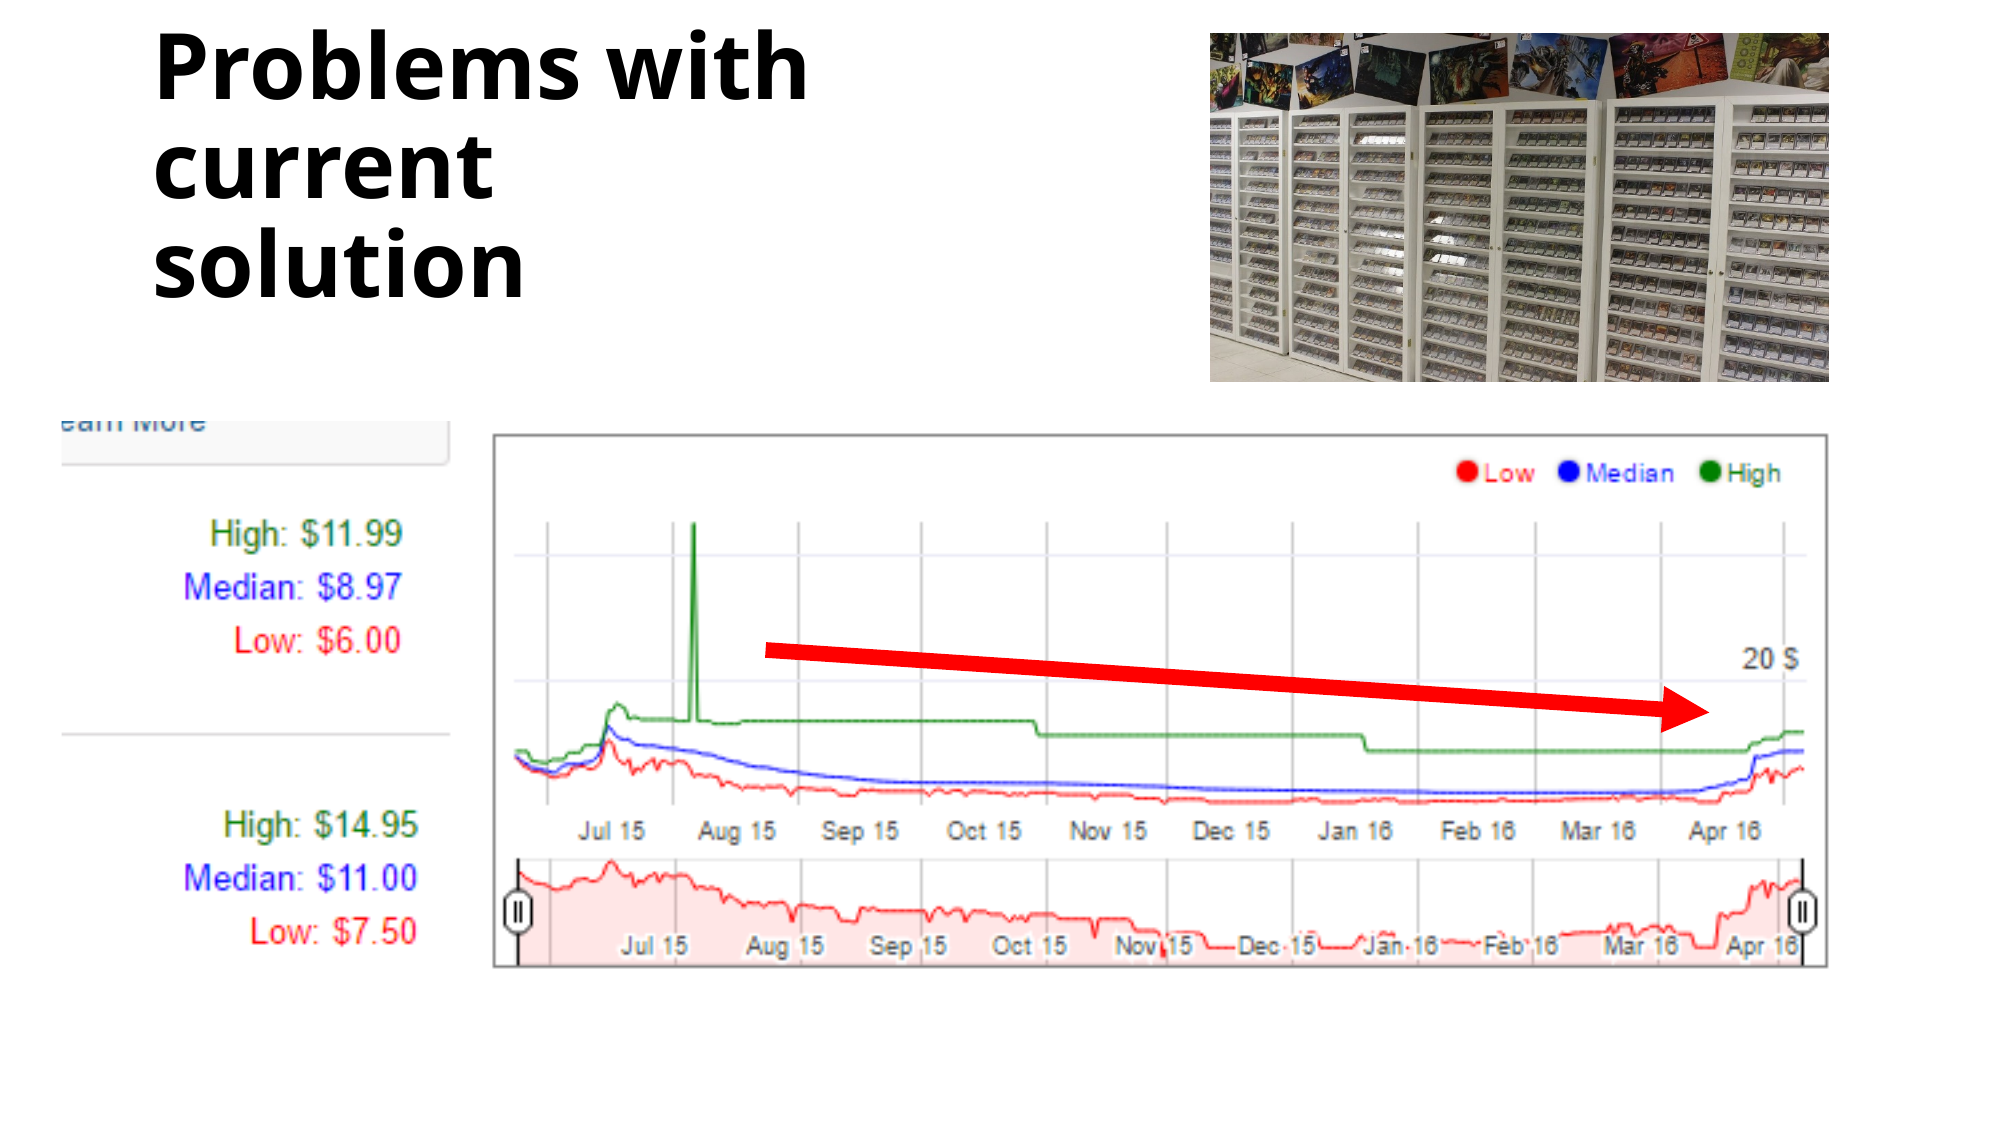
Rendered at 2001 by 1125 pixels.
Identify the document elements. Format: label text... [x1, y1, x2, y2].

title Problems with current solution [137, 59, 891, 278]
picture [61, 421, 2000, 1017]
picture [1210, 33, 1829, 382]
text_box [765, 649, 1710, 713]
